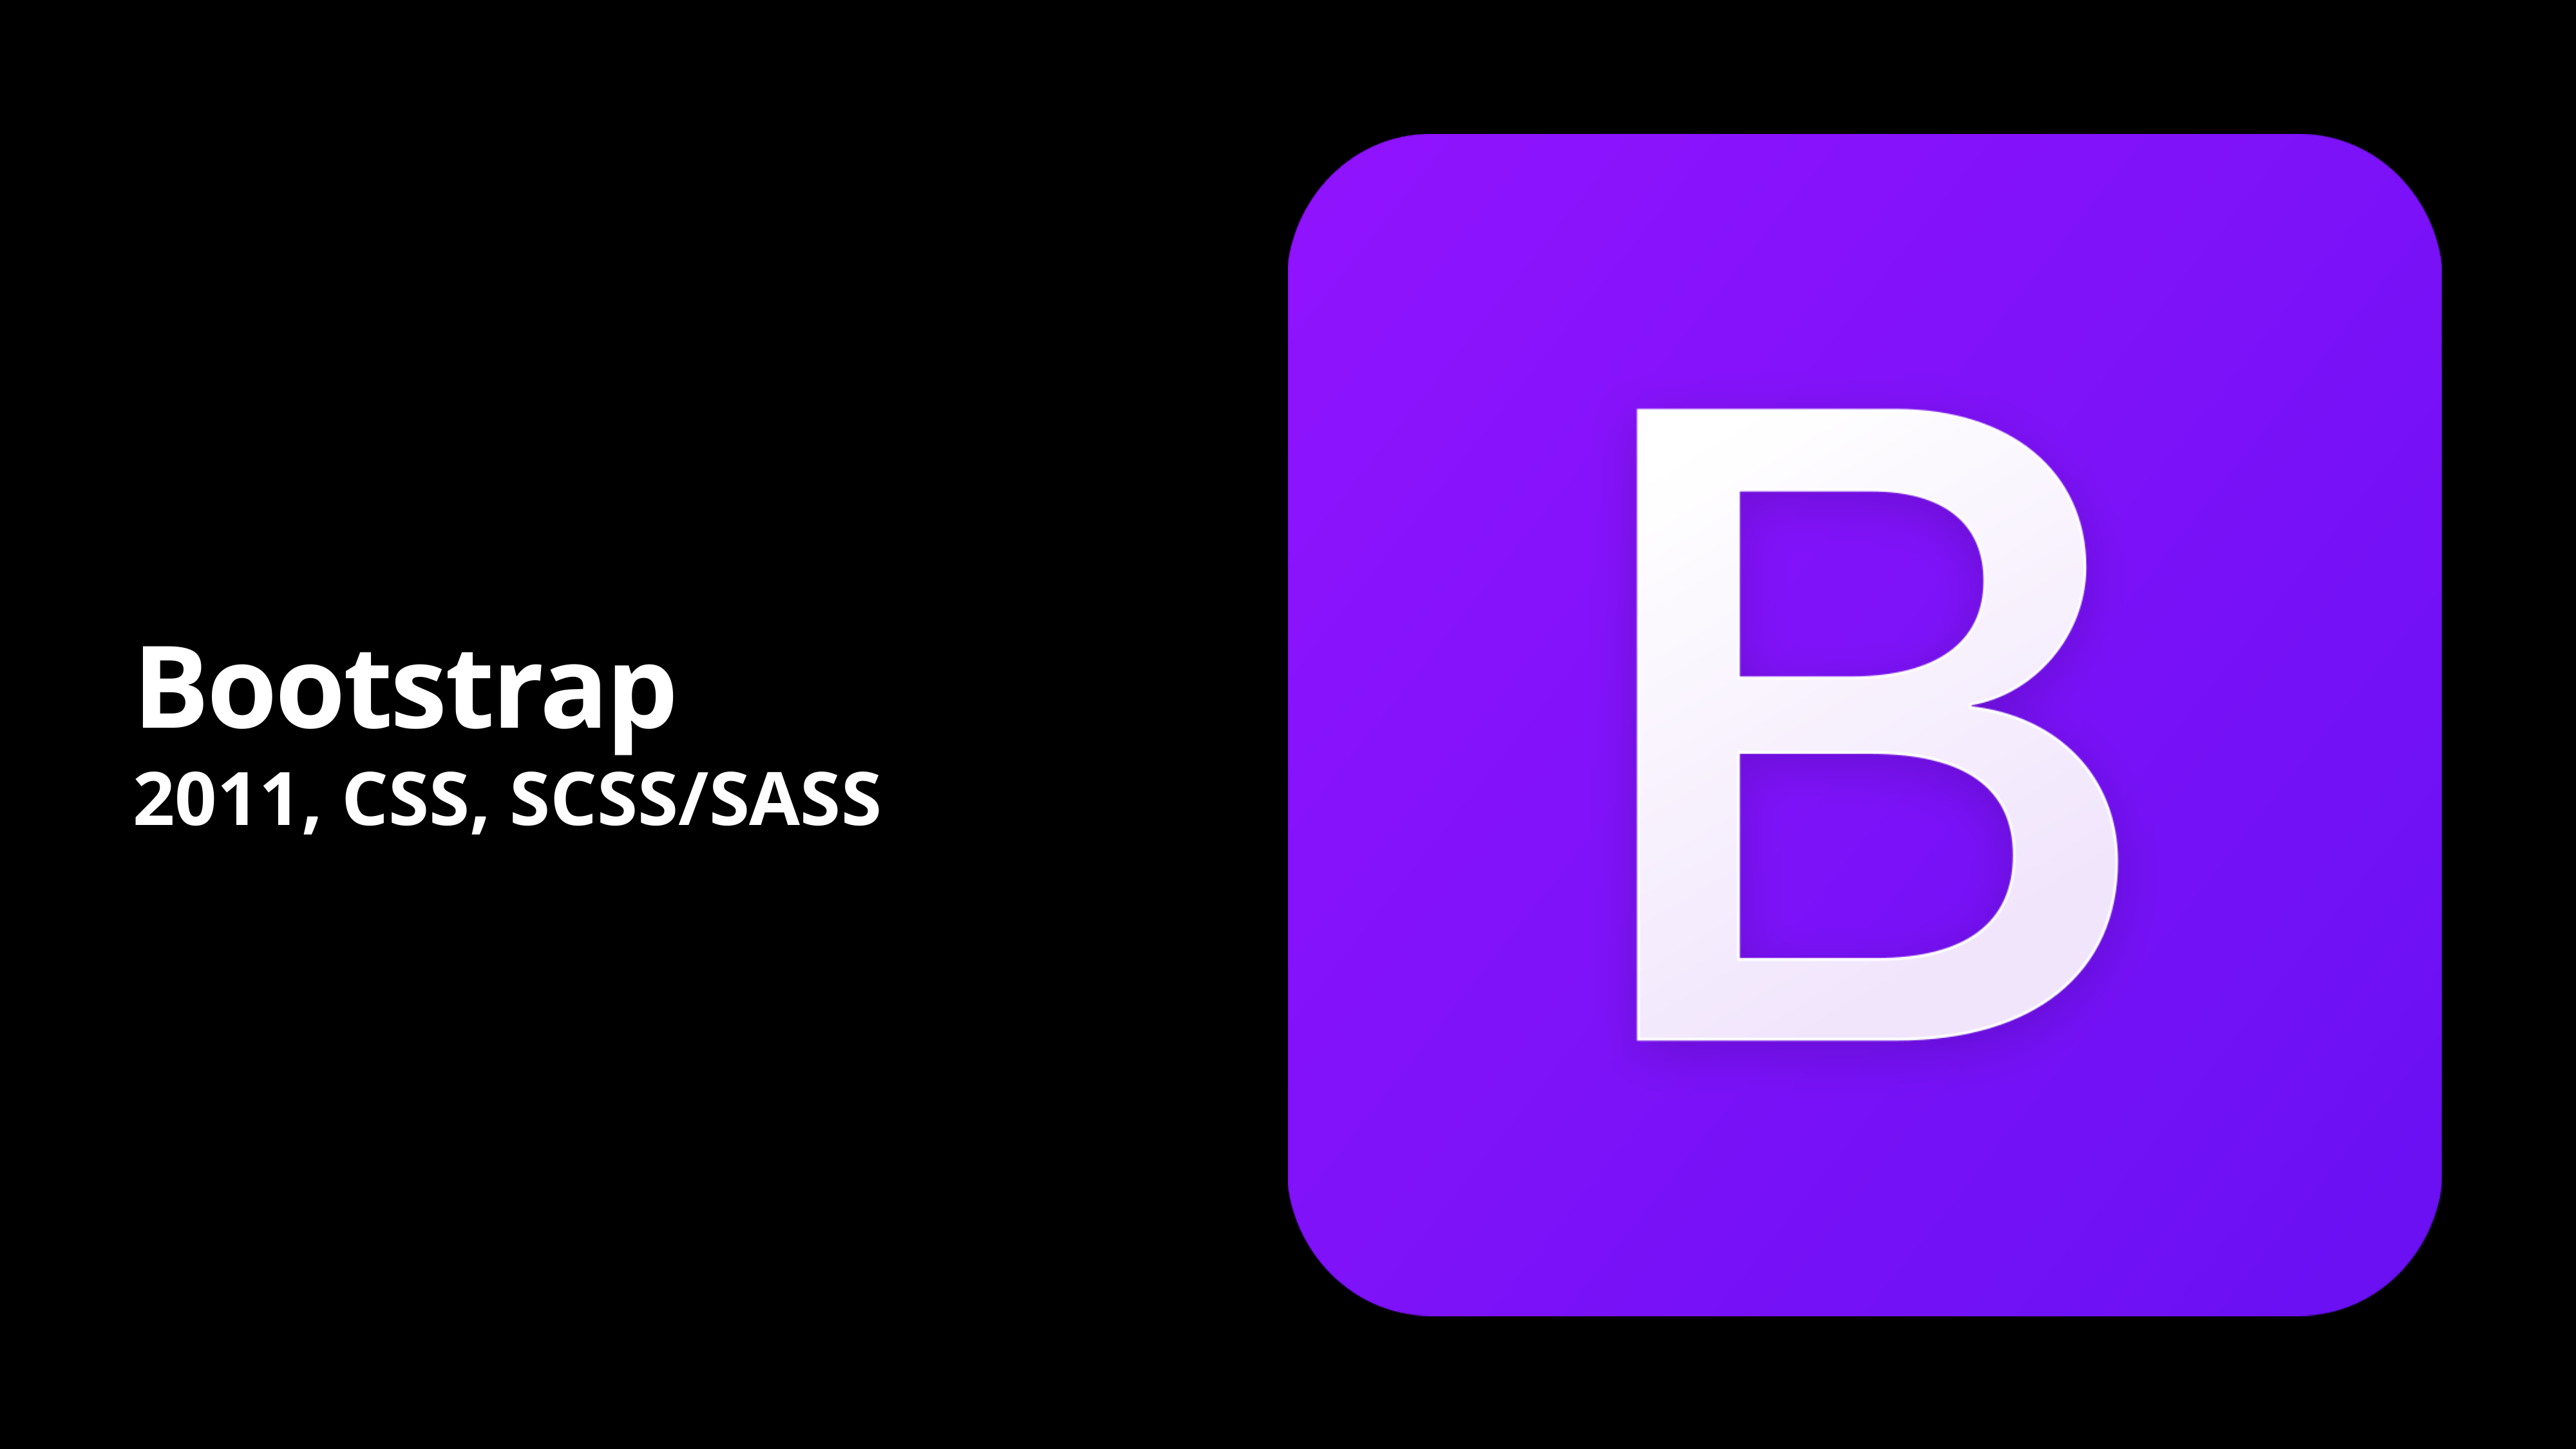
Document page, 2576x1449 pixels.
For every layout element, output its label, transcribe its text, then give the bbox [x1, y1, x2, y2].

list 2011, CSS, SCSS/SASS [127, 745, 1161, 1315]
picture [1287, 134, 2442, 1316]
title Bootstrap [127, 133, 1161, 745]
